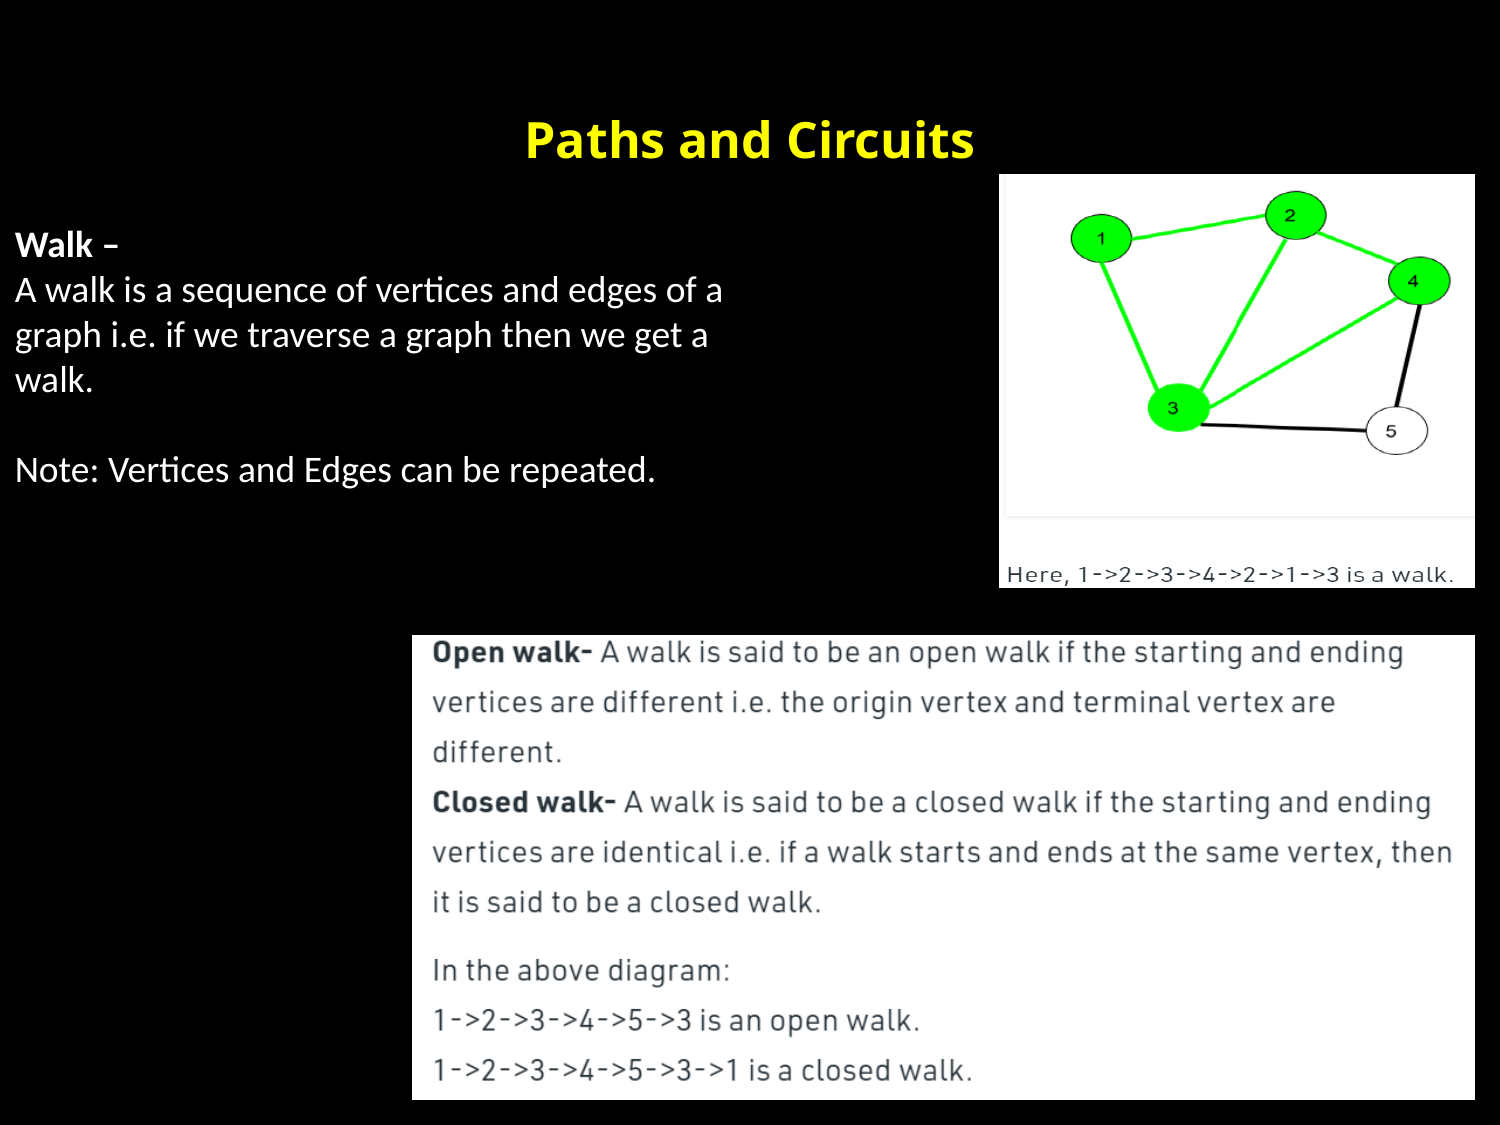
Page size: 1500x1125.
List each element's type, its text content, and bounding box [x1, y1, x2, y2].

text_box Walk – A walk is a sequence of vertices and edges of a graph i.e. if we traverse a graph then we get a walk. Note: Vertices and Edges can be repeated. [0, 212, 763, 498]
title Paths and Circuits [75, 45, 1425, 233]
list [999, 174, 1476, 588]
picture [412, 635, 1476, 1101]
